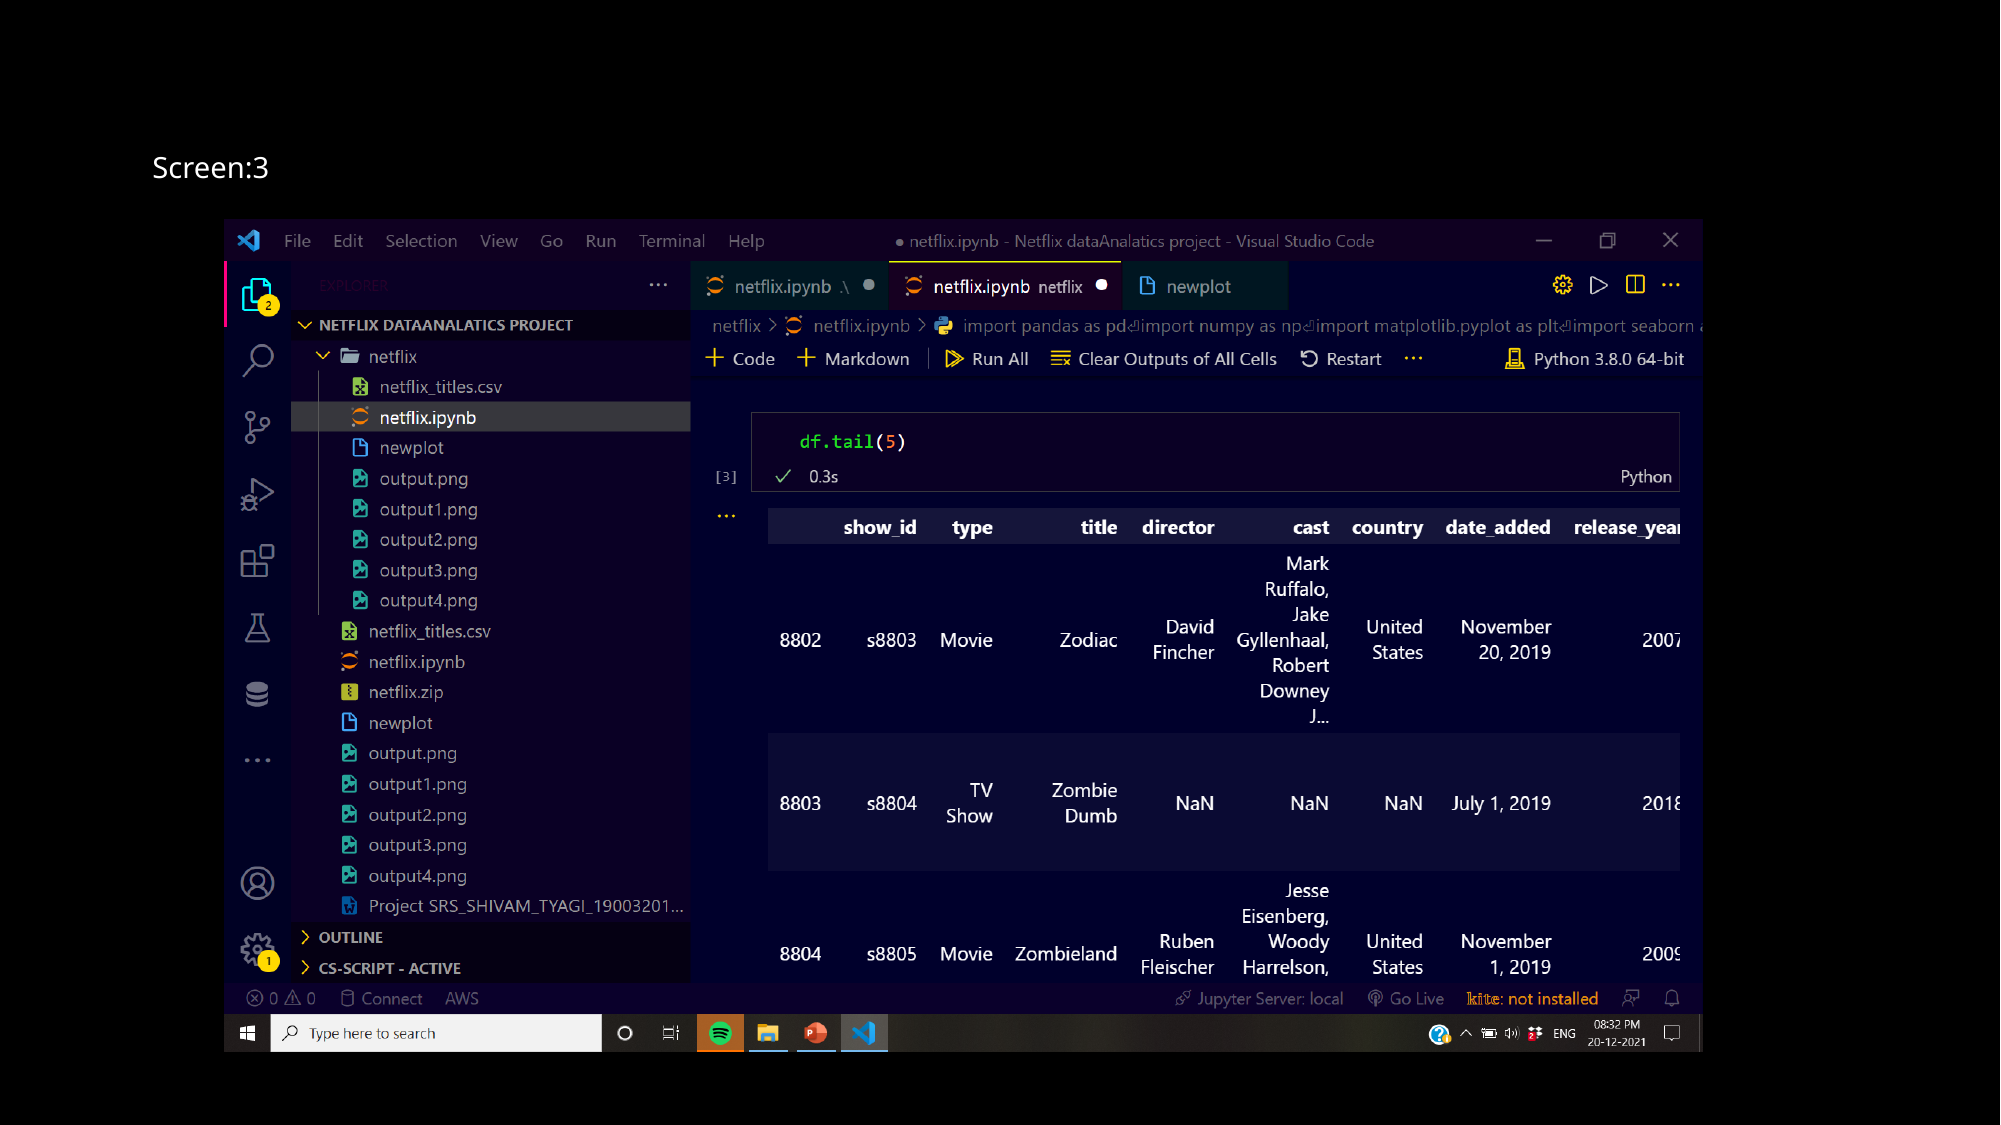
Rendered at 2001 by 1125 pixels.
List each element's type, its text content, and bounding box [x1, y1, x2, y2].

title Screen:3 [137, 59, 1863, 278]
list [223, 219, 1703, 1052]
